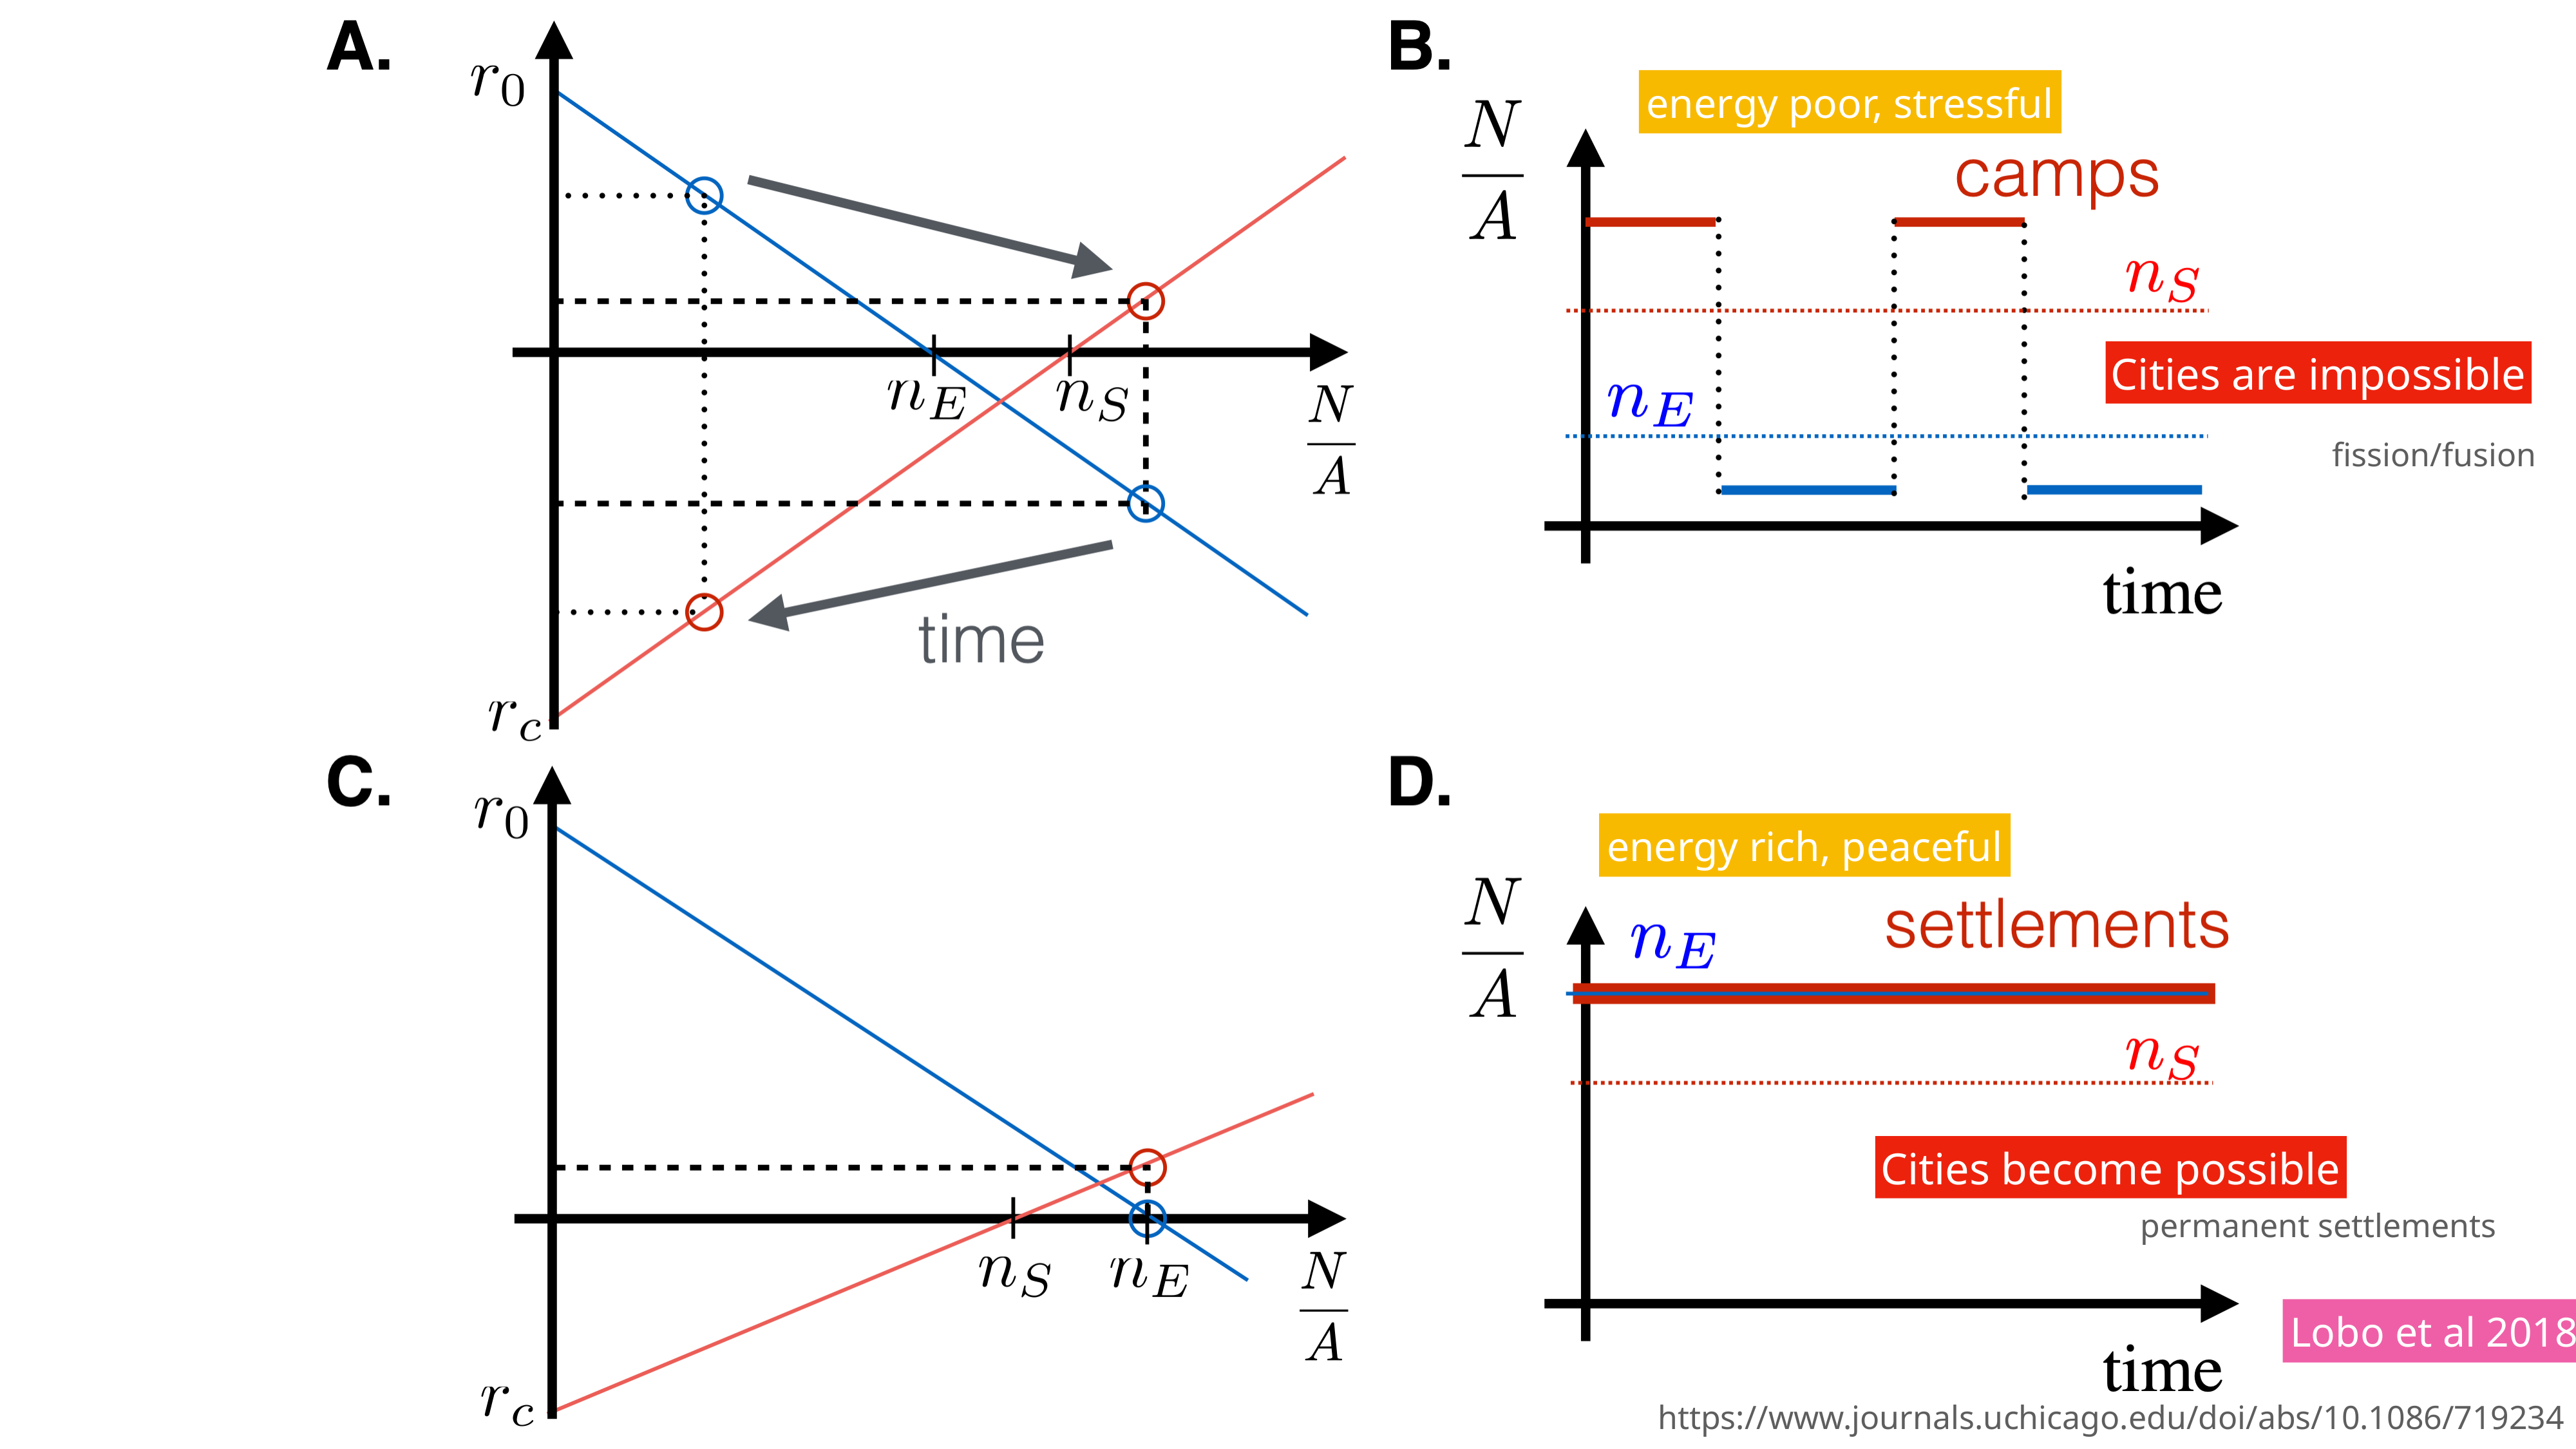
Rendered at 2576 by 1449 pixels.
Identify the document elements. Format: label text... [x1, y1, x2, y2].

text_box Lobo et al 2018 [2282, 1299, 2576, 1363]
text_box https://www.journals.uchicago.edu/doi/abs/10.1086/719234 [2255, 1392, 2570, 1441]
text_box fission/fusion [2327, 428, 2543, 478]
text_box Cities are impossible [2255, 341, 2532, 404]
text_box permanent settlements [2255, 1200, 2503, 1249]
picture [321, 0, 2255, 1449]
text_box Cities become possible [2255, 1136, 2347, 1198]
